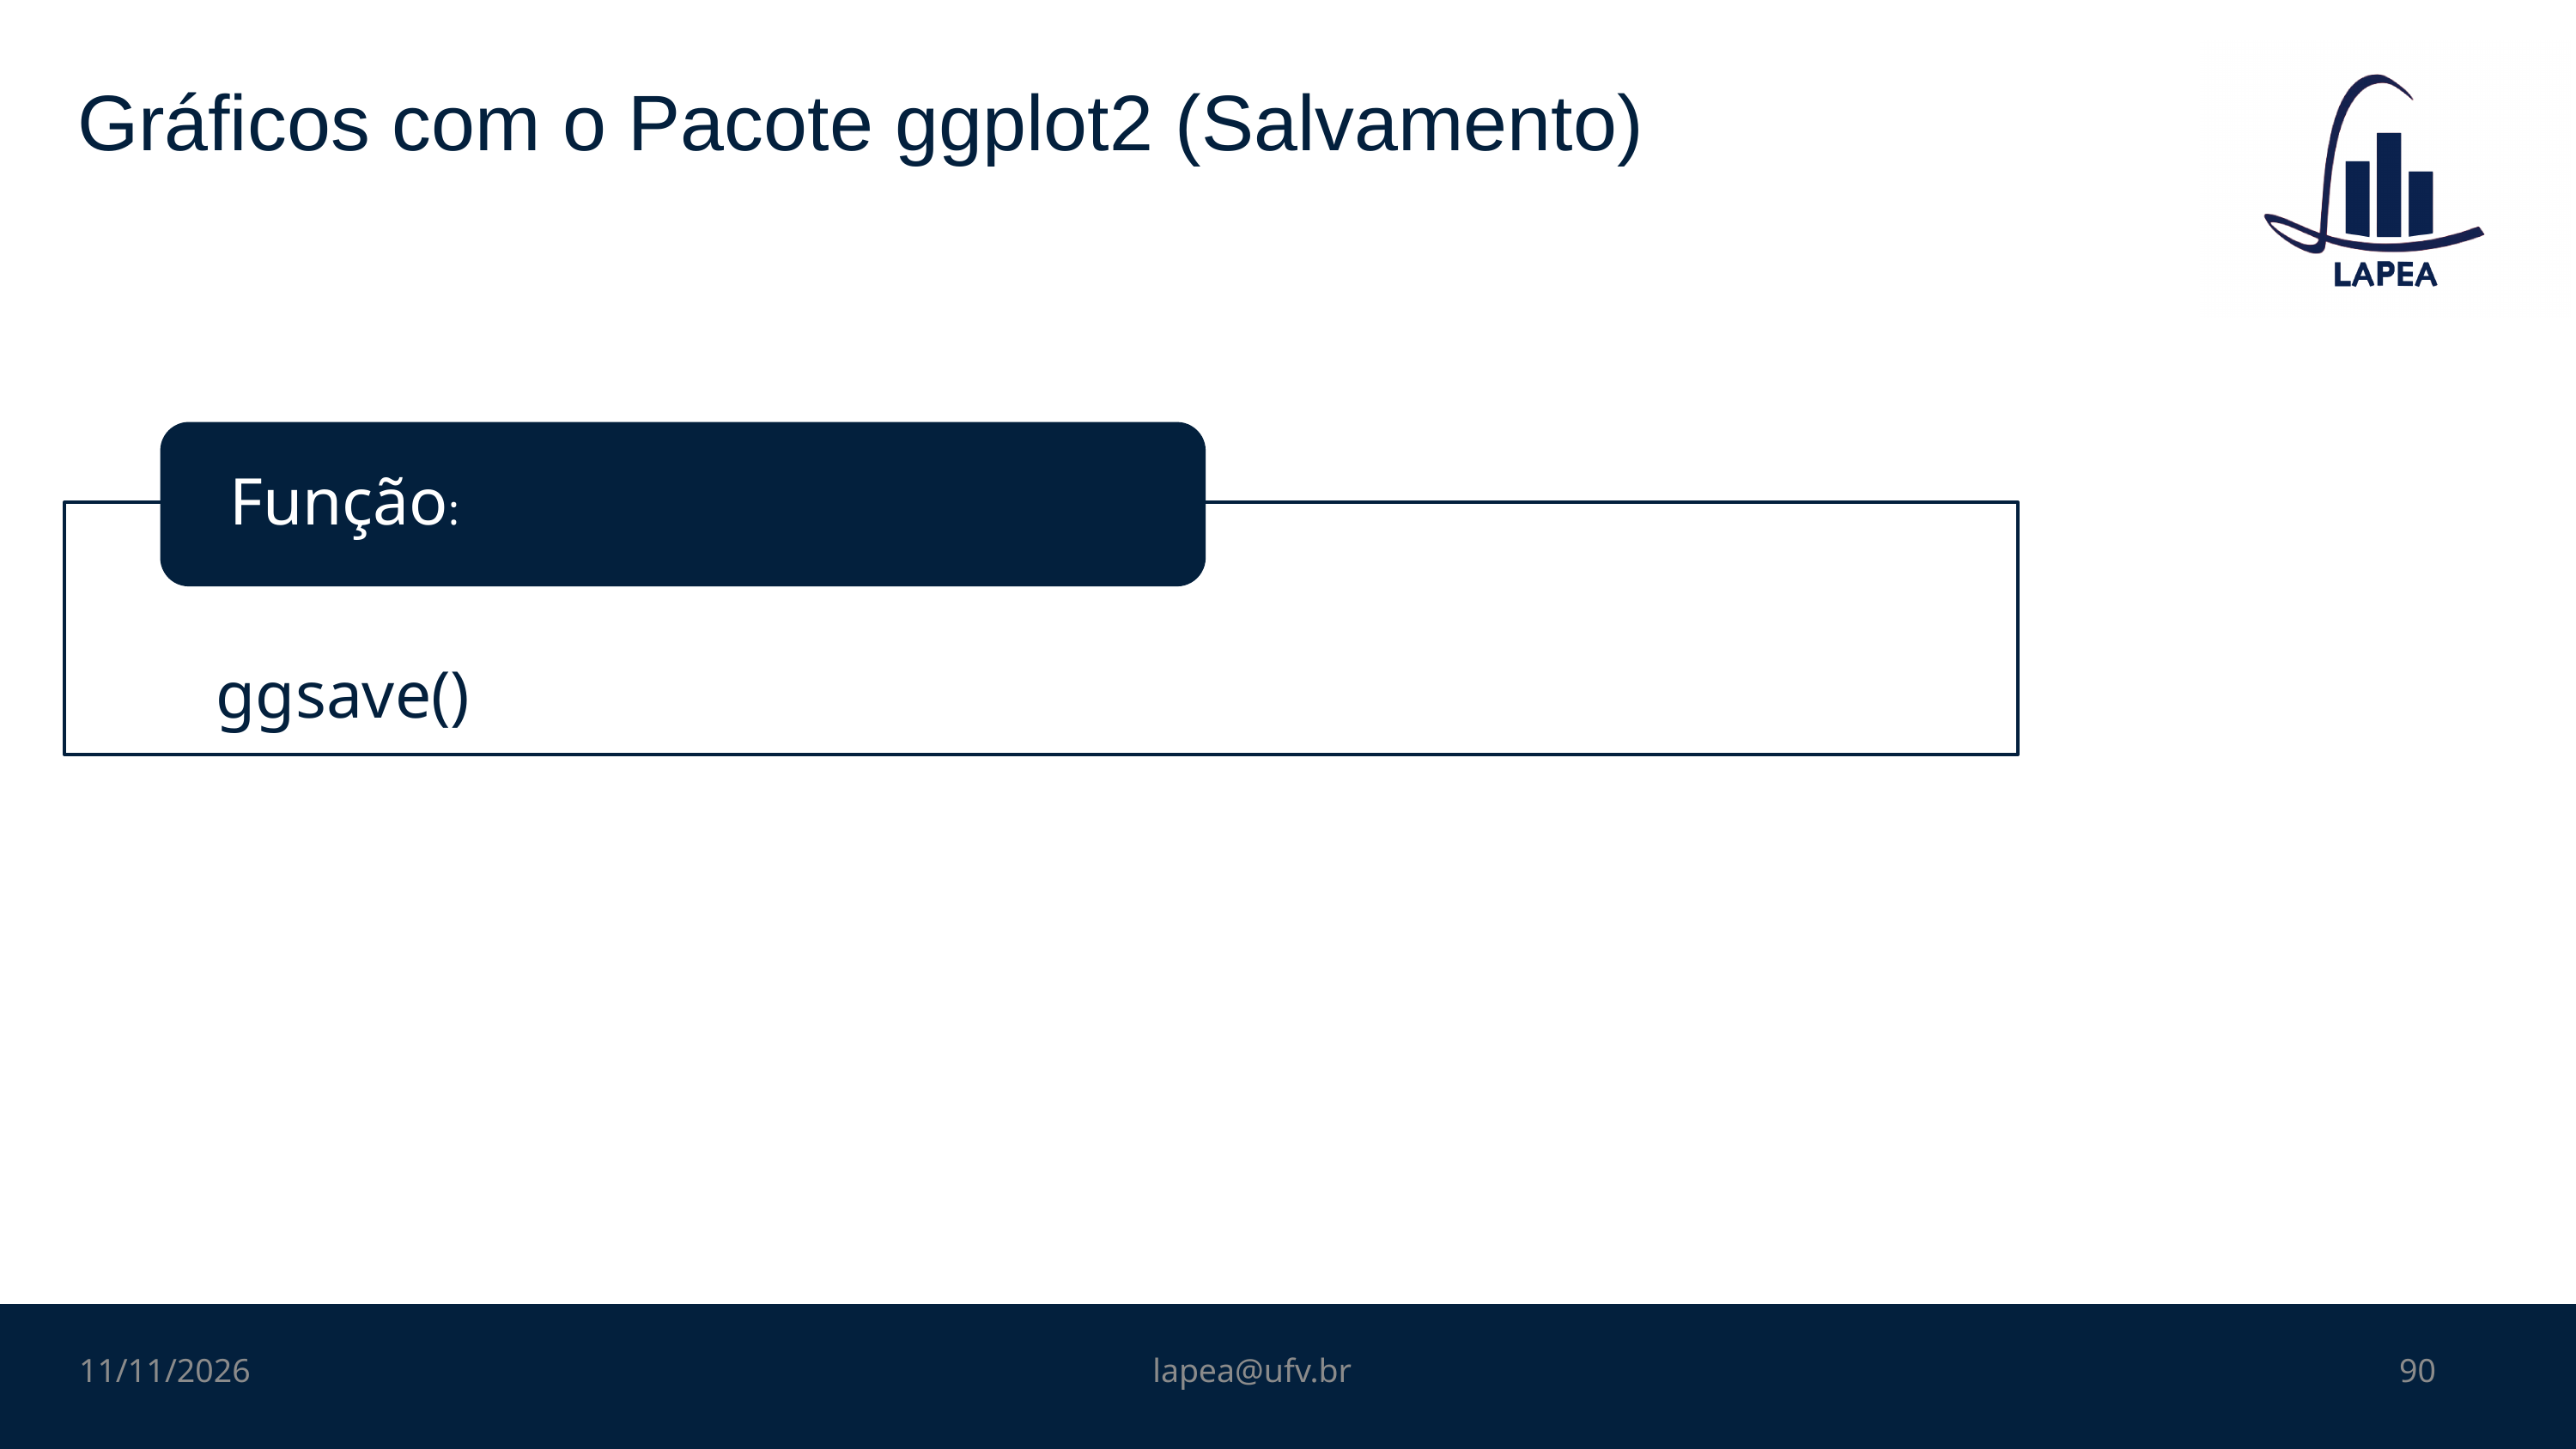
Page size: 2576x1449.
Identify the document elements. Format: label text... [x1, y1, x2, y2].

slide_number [66, 1346, 368, 1398]
picture [2200, 40, 2571, 318]
title Gráficos com o Pacote ggplot2 (Salvamento) [64, 39, 2190, 200]
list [64, 225, 2019, 1279]
slide_number 90 [2148, 1346, 2450, 1398]
footer lapea@ufv.br [410, 1346, 2095, 1398]
